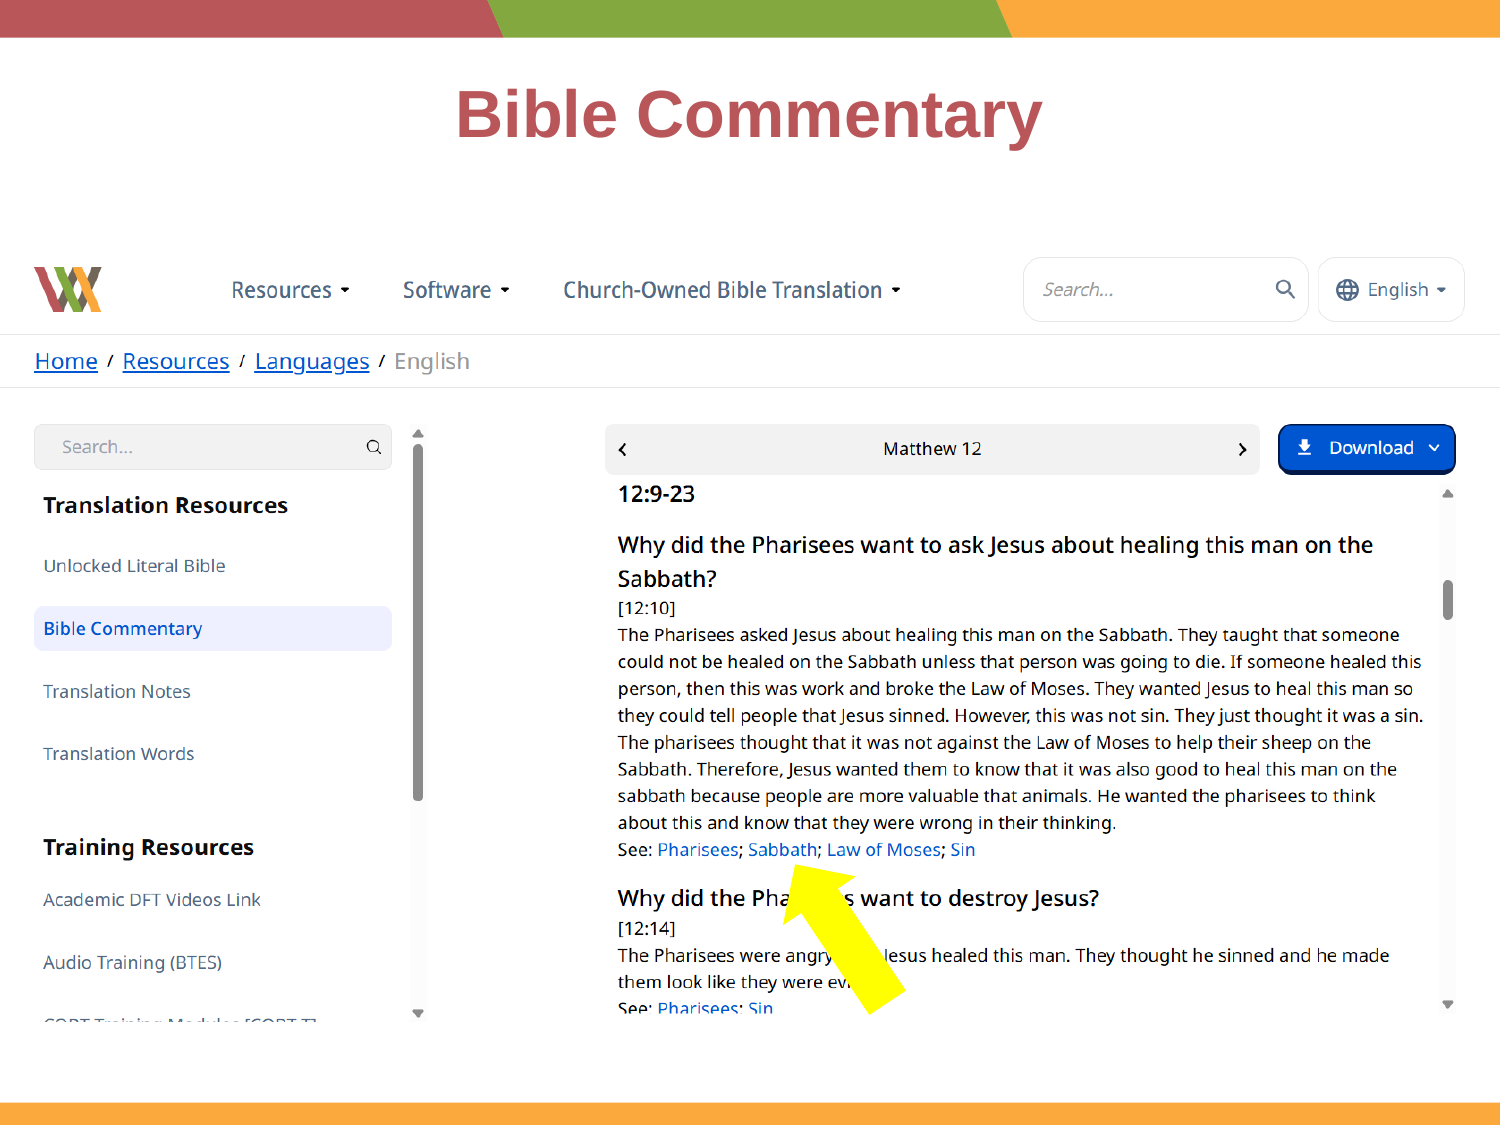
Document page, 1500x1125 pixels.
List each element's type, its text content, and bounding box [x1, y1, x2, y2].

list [0, 247, 1500, 1022]
title Bible Commentary [103, 63, 1397, 247]
